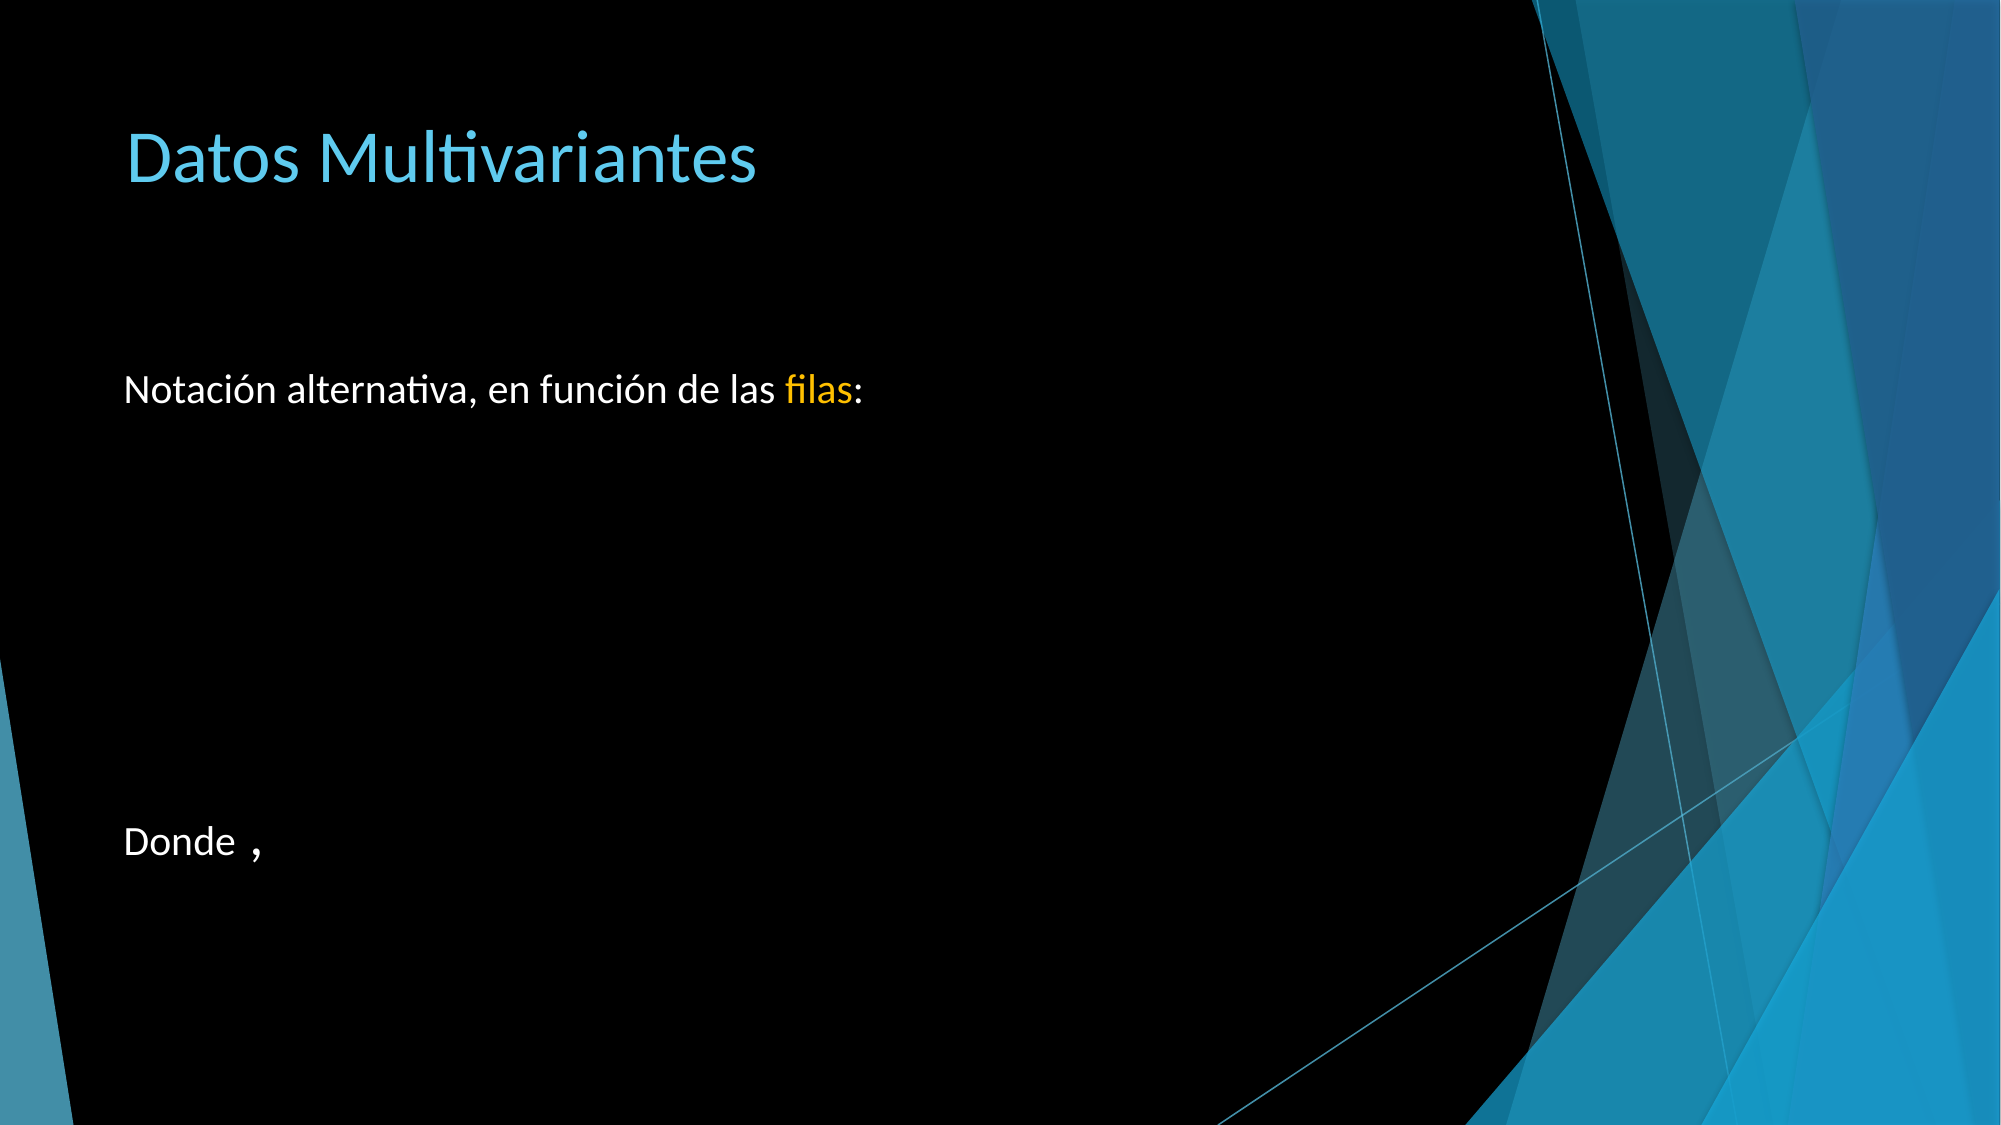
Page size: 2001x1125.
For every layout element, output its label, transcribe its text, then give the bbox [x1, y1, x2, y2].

title Datos Multivariantes [111, 99, 1522, 317]
